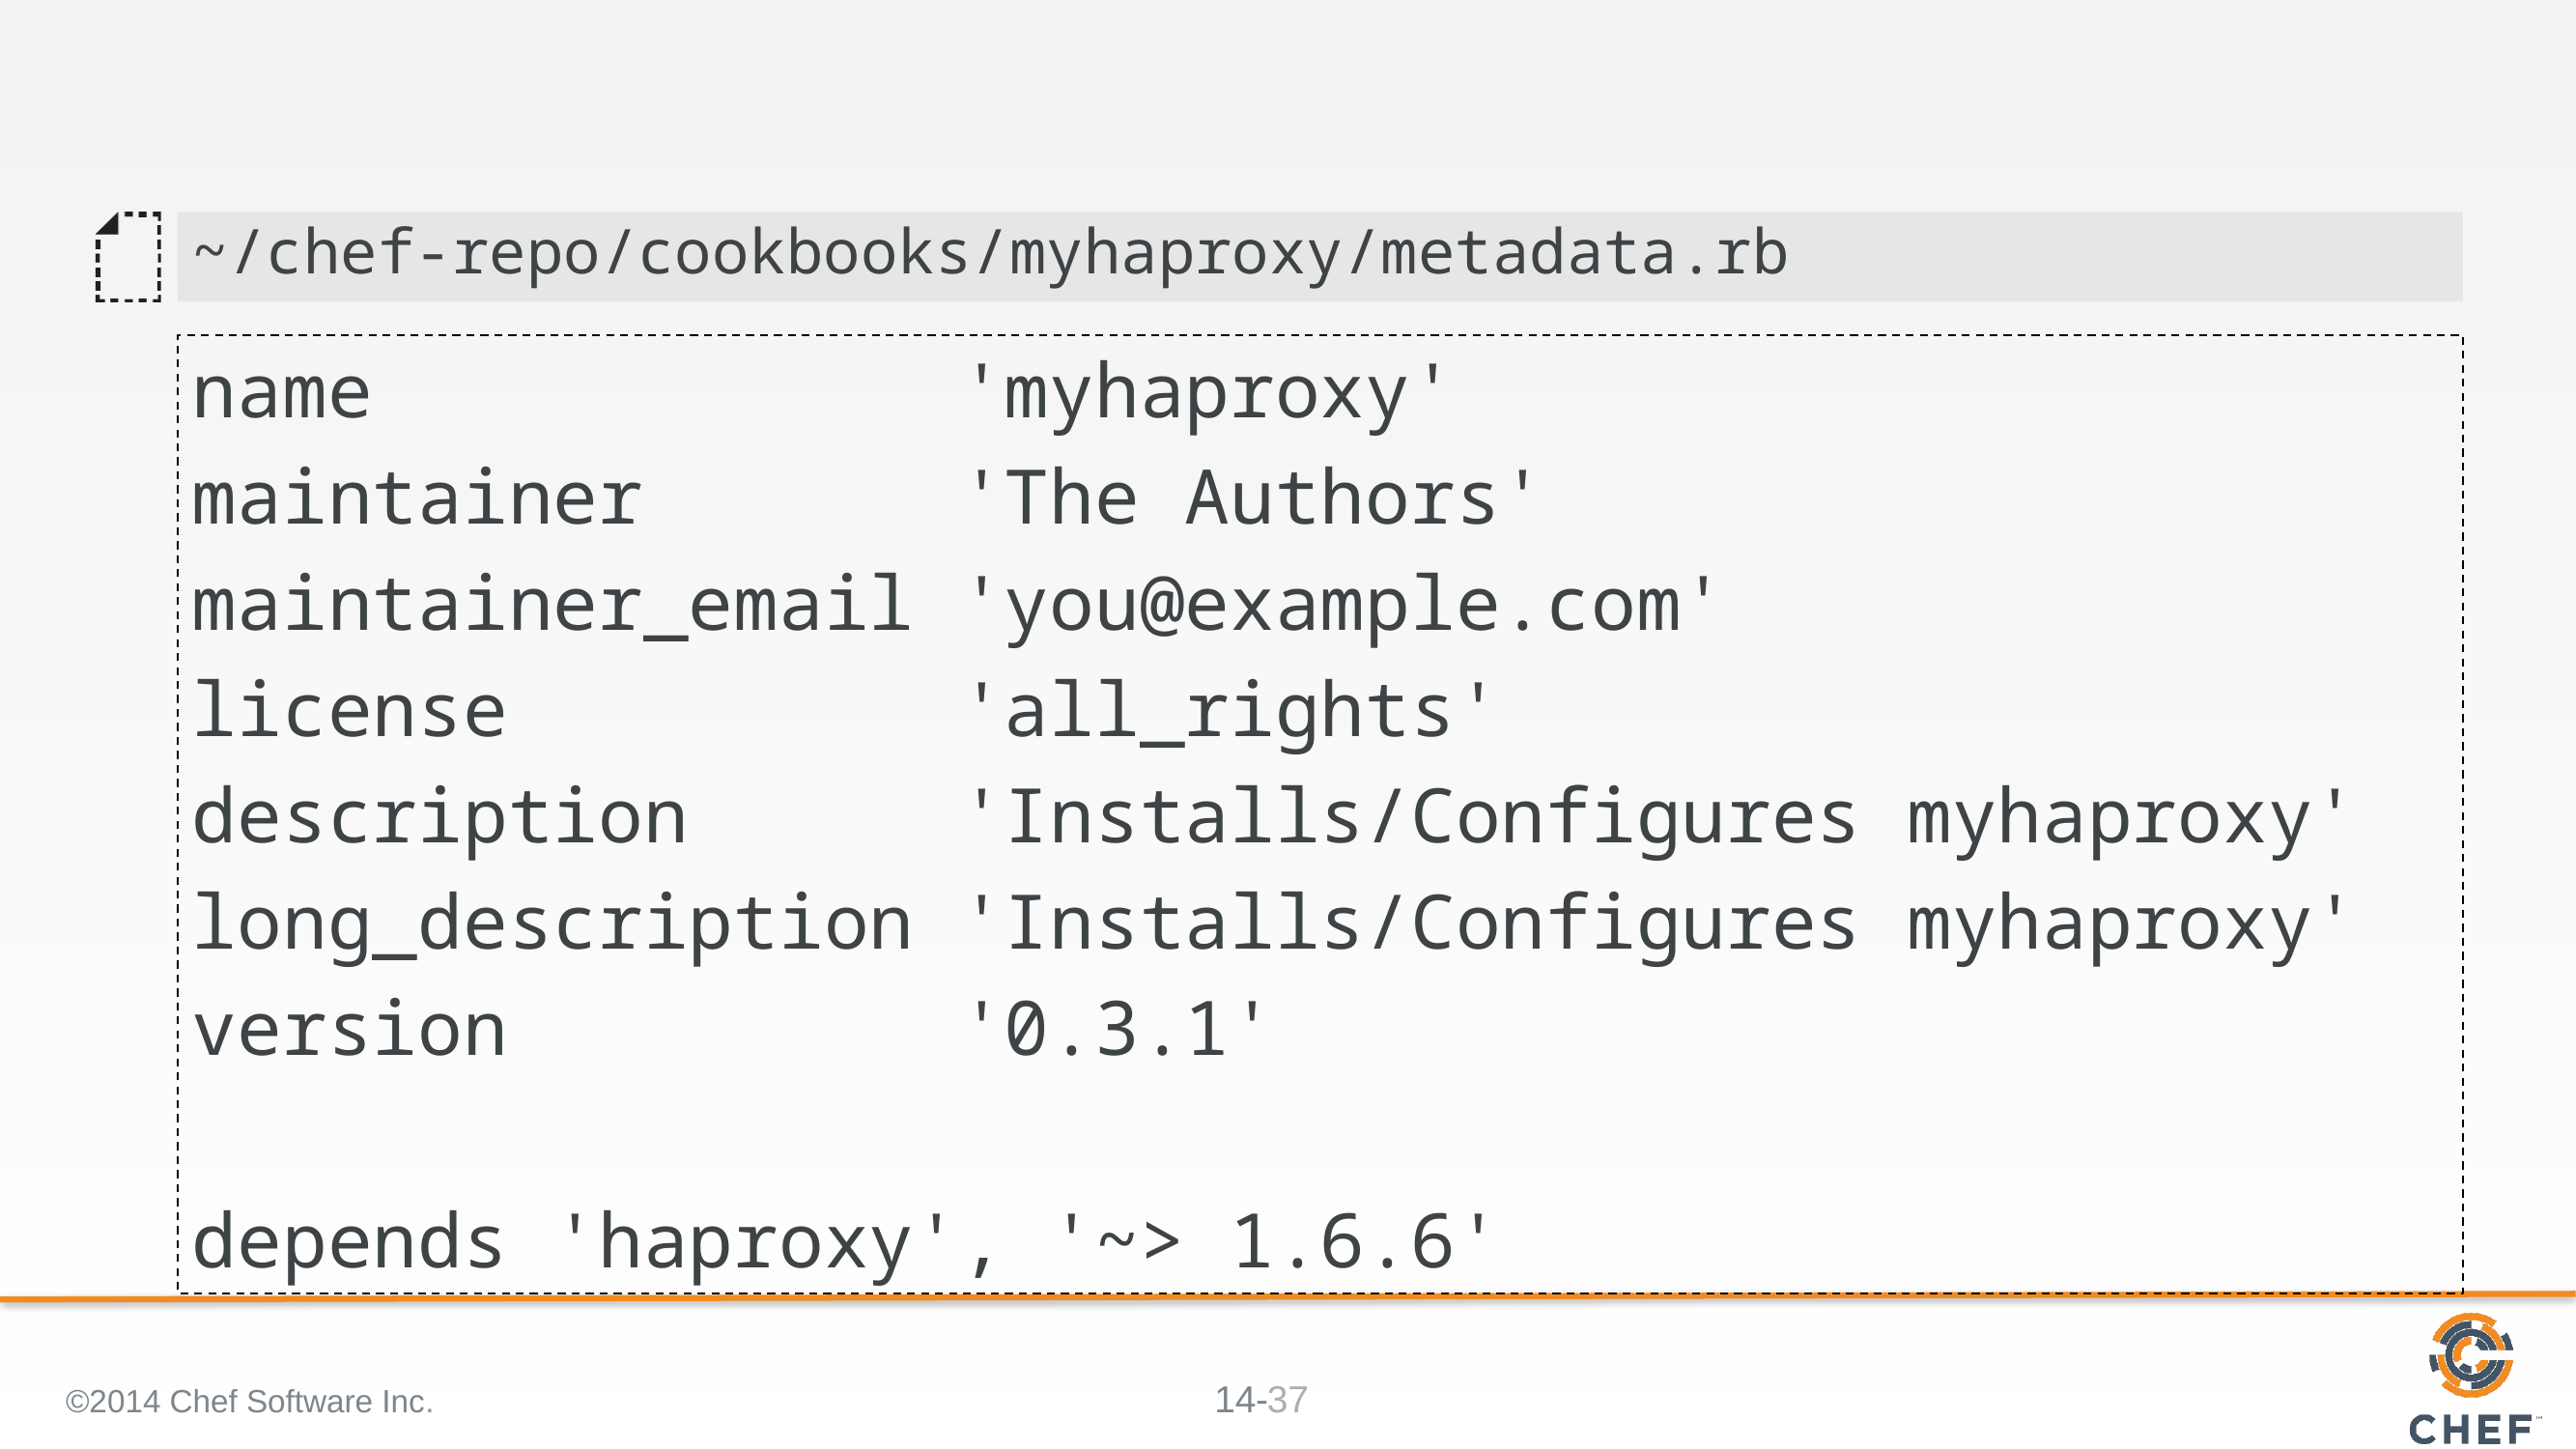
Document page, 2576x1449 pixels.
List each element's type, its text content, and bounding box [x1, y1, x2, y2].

list ~/chef-repo/cookbooks/myhaproxy/metadata.rb [177, 212, 2463, 302]
footer ©2014 Chef Software Inc. [51, 1359, 952, 1440]
slide_number 37 [998, 1359, 1578, 1437]
picture [2399, 1297, 2550, 1449]
list name 'myhaproxy' maintainer 'The Authors' maintainer_email 'you@example.com' license 'all_rights' description 'Installs/Configures myhaproxy' long_description 'Installs/Configures myhaproxy' version '0.3.1' depends 'haproxy', '~> 1.6.6' [177, 334, 2464, 1294]
